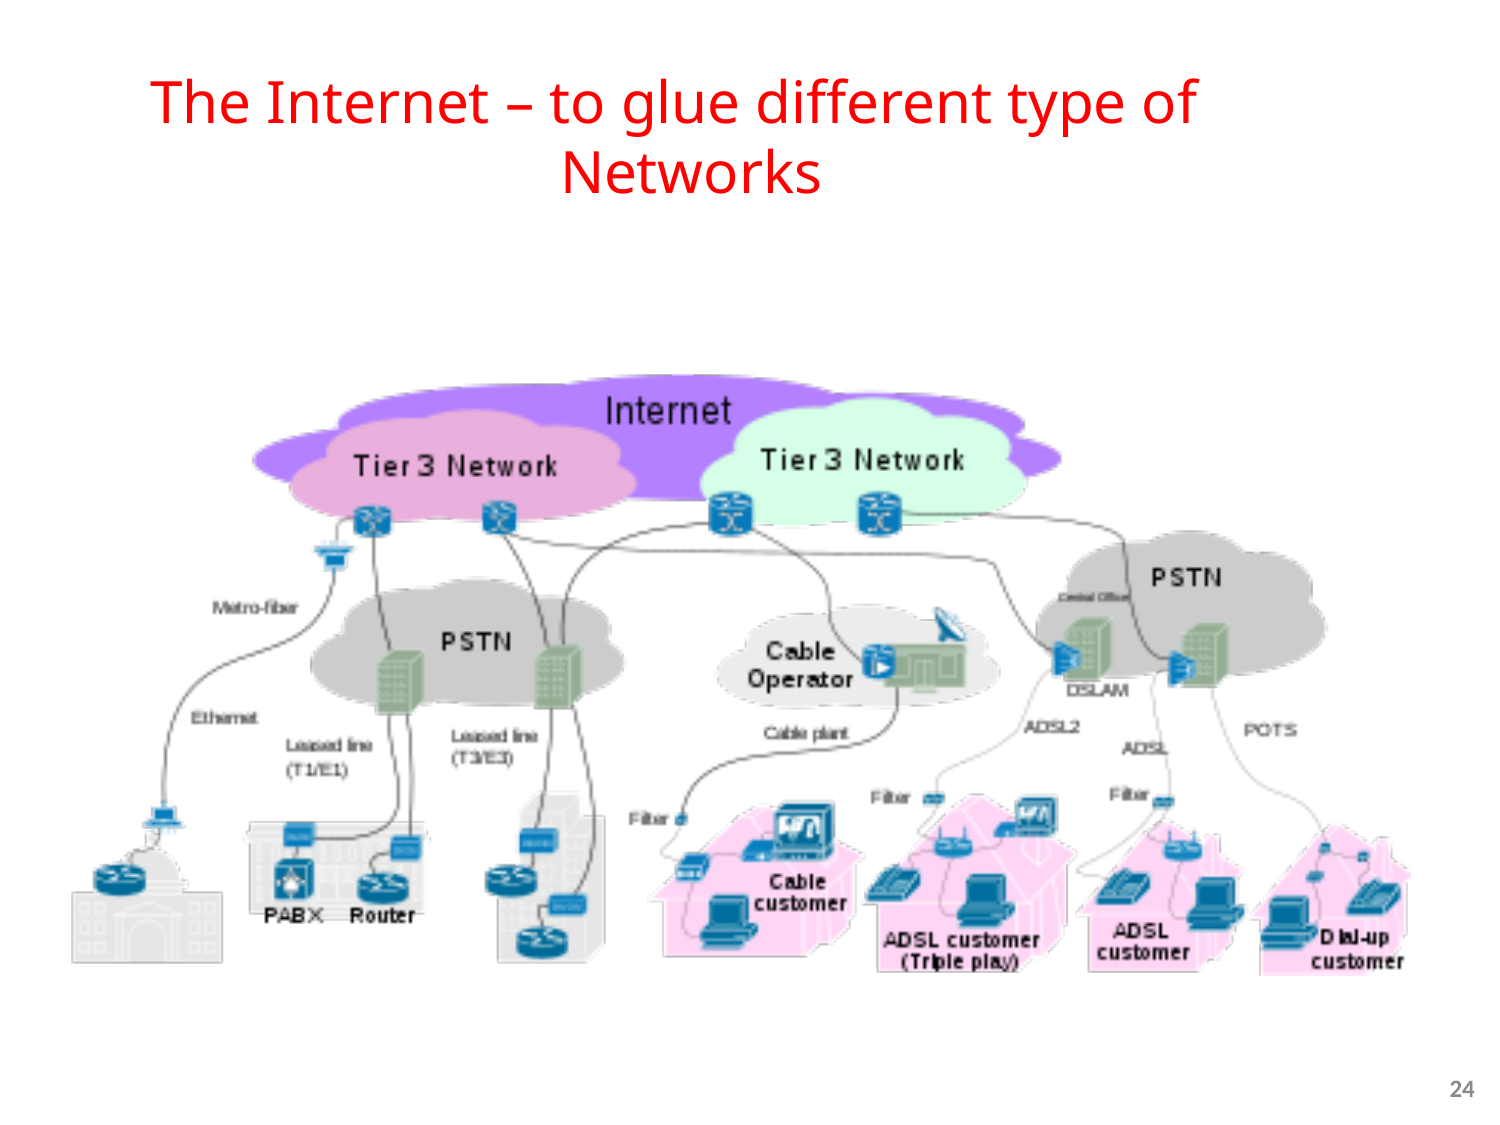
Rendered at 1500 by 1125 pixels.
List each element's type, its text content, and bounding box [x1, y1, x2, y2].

picture [64, 373, 1411, 977]
title The Internet – to glue different type of Networks [58, 72, 1304, 198]
